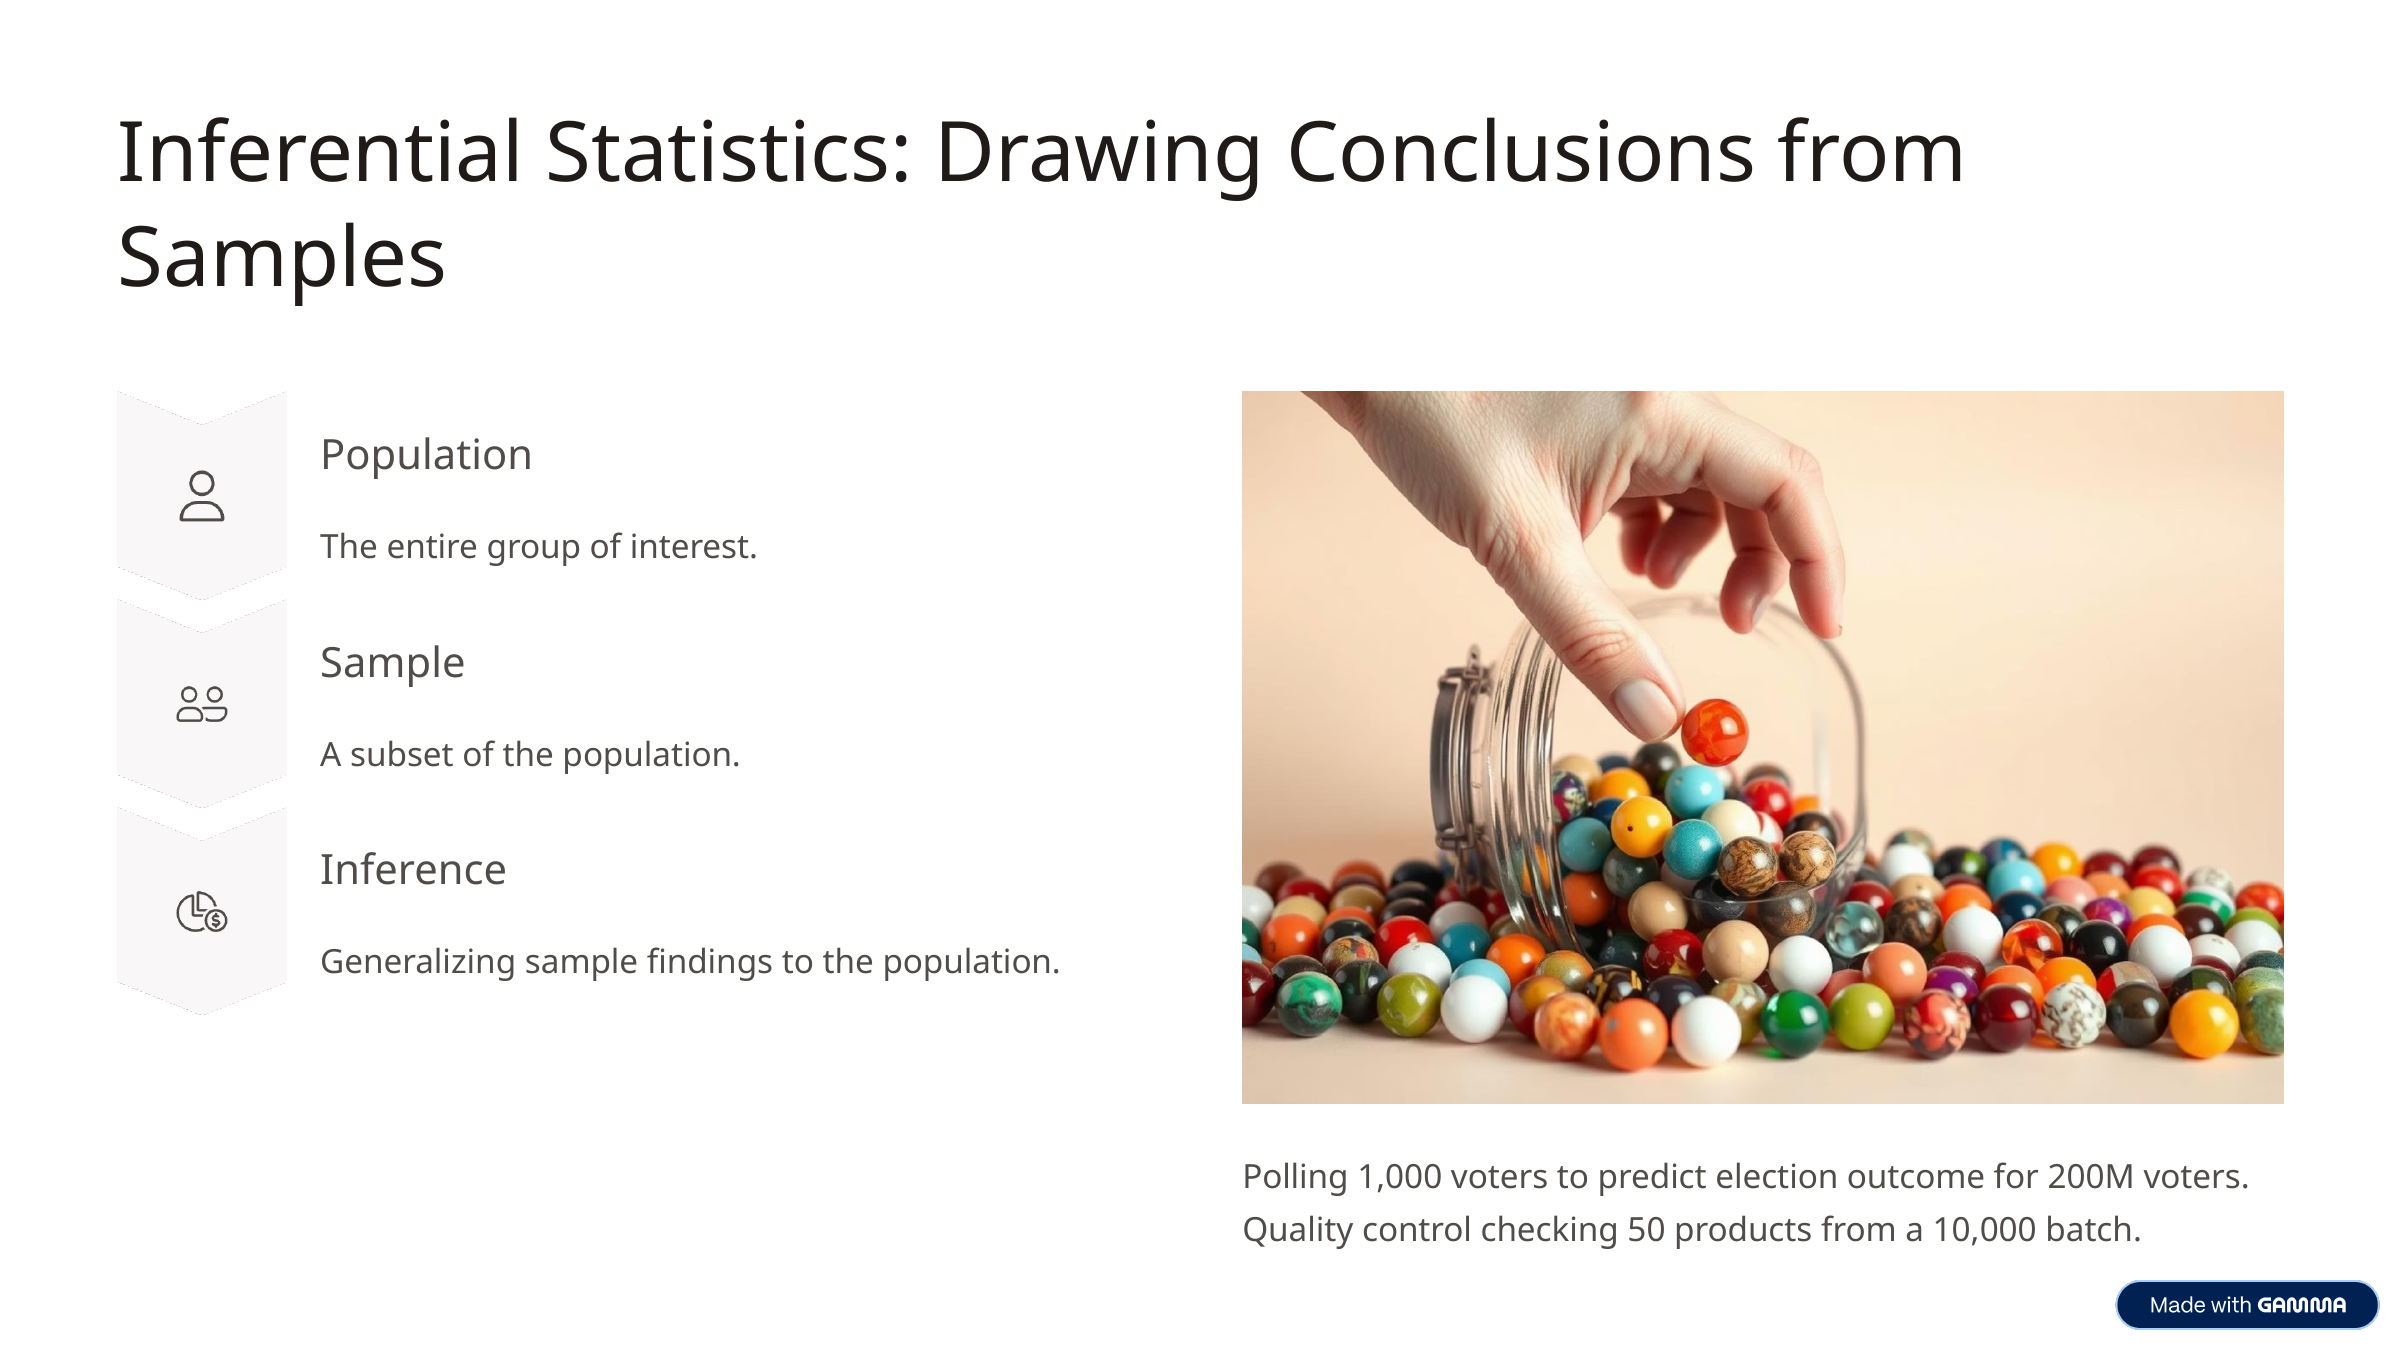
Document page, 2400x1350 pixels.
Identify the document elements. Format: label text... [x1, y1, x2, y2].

text_box Generalizing sample findings to the population. [320, 927, 1159, 982]
text_box Inference [320, 840, 742, 894]
picture [2106, 1271, 2389, 1339]
text_box The entire group of interest. [320, 511, 1159, 566]
picture [1242, 391, 2284, 1104]
text_box A subset of the population. [320, 719, 1159, 774]
text_box Sample [320, 633, 742, 686]
text_box Polling 1,000 voters to predict election outcome for 200M voters. Quality control checking 50 products from a 10,000 batch. [1242, 1141, 2284, 1250]
text_box Population [320, 425, 742, 479]
picture [117, 391, 287, 1015]
text_box Inferential Statistics: Drawing Conclusions from Samples [117, 92, 2282, 304]
